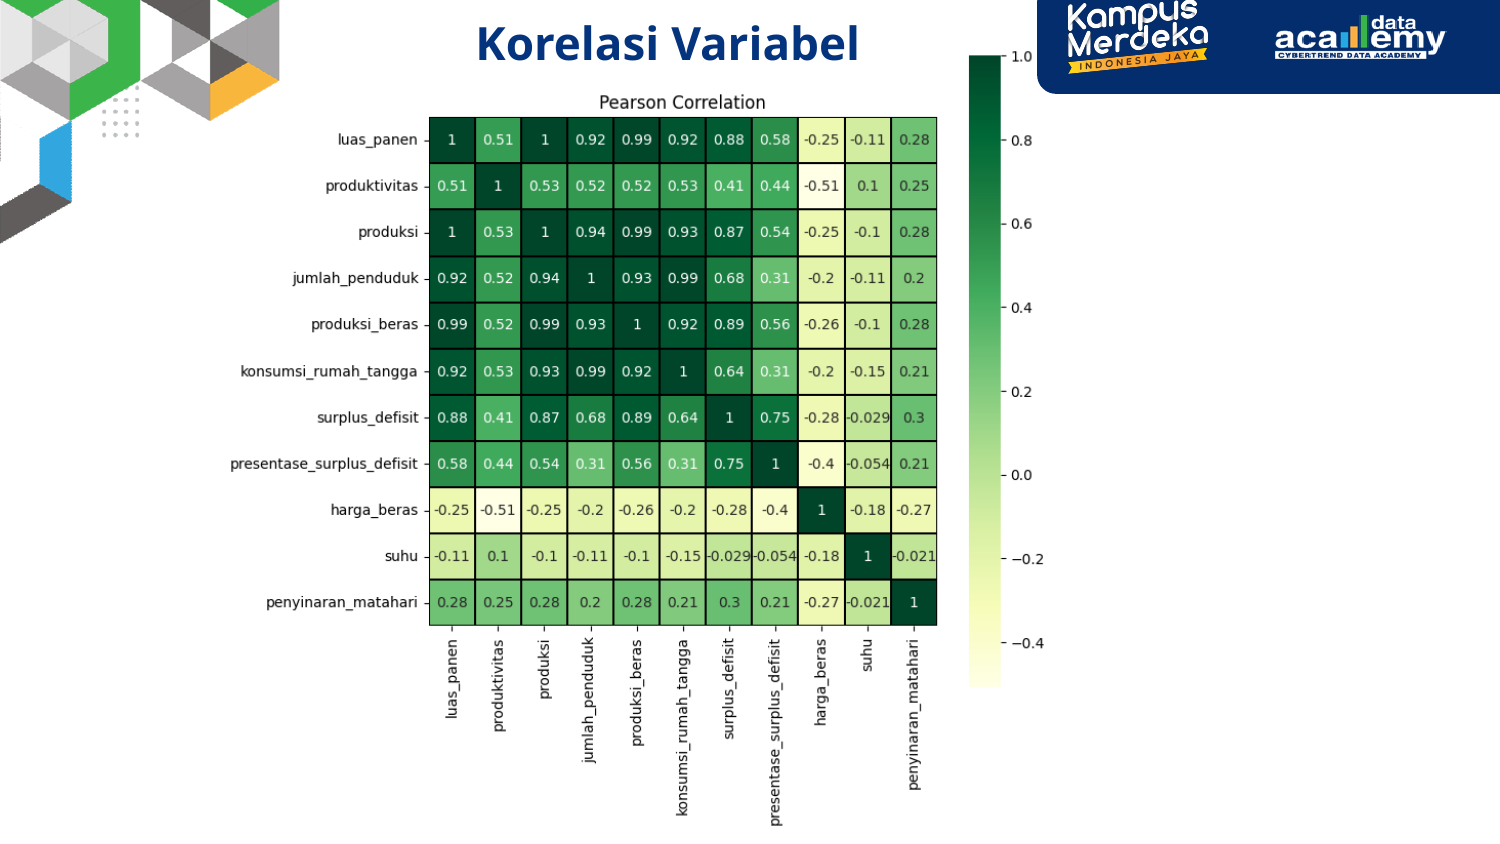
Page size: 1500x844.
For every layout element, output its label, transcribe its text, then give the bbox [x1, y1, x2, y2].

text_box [1036, 0, 1500, 237]
picture [1067, 0, 1208, 75]
text_box Korelasi Variabel [460, 0, 953, 38]
picture [1274, 15, 1447, 59]
picture [219, 40, 1055, 835]
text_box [0, 0, 300, 287]
